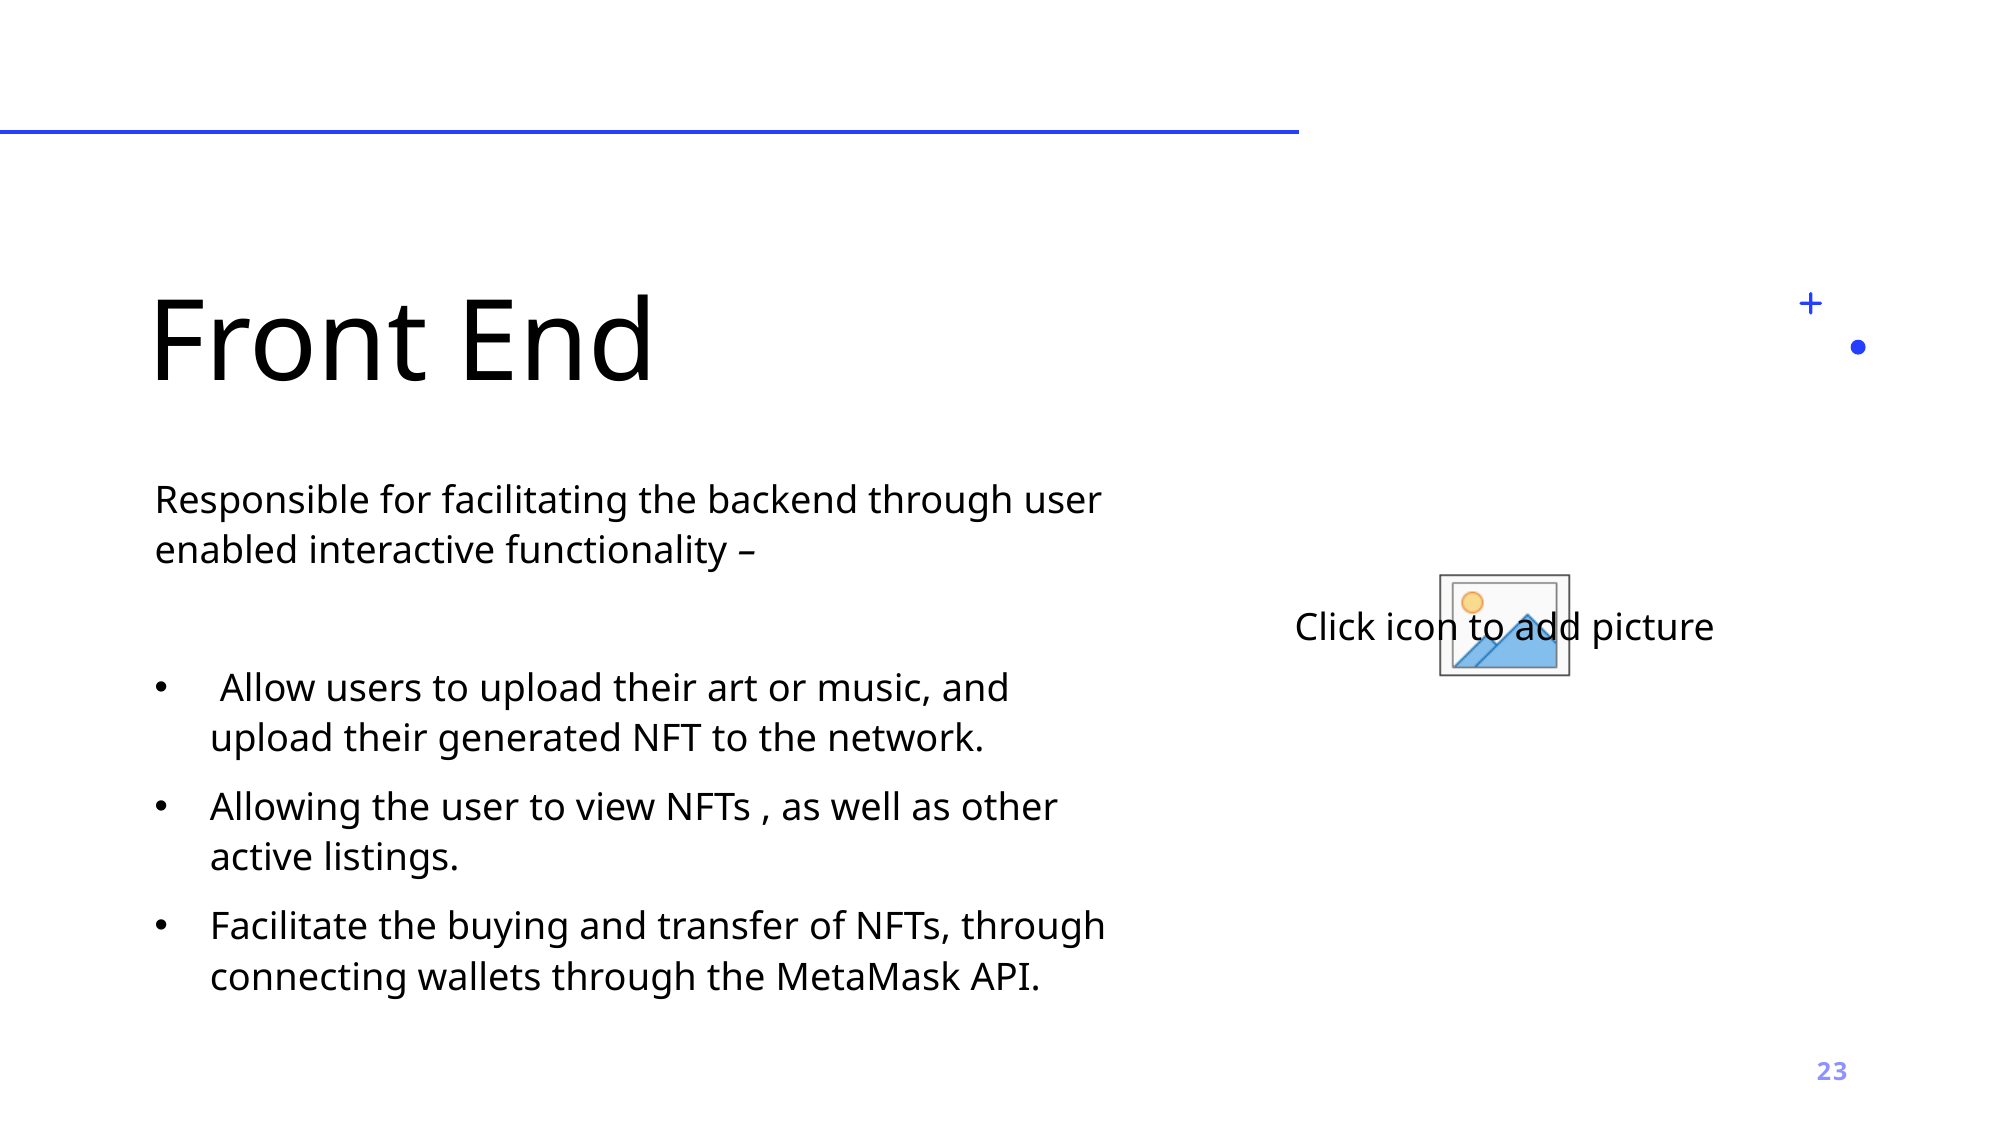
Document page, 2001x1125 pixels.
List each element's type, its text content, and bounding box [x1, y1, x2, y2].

slide_number 23 [1412, 1042, 1863, 1103]
list Responsible for facilitating the backend through user enabled interactive functionality – Allow users to upload their art or music, and upload their generated NFT to the network. Allowing the user to view NFTs , as well as other active listings. Facilitate the buying and transfer of NFTs, through connecting wallets through the MetaMask API. [139, 463, 1155, 1013]
picture [1154, 275, 1855, 976]
title Front End [131, 218, 1148, 413]
